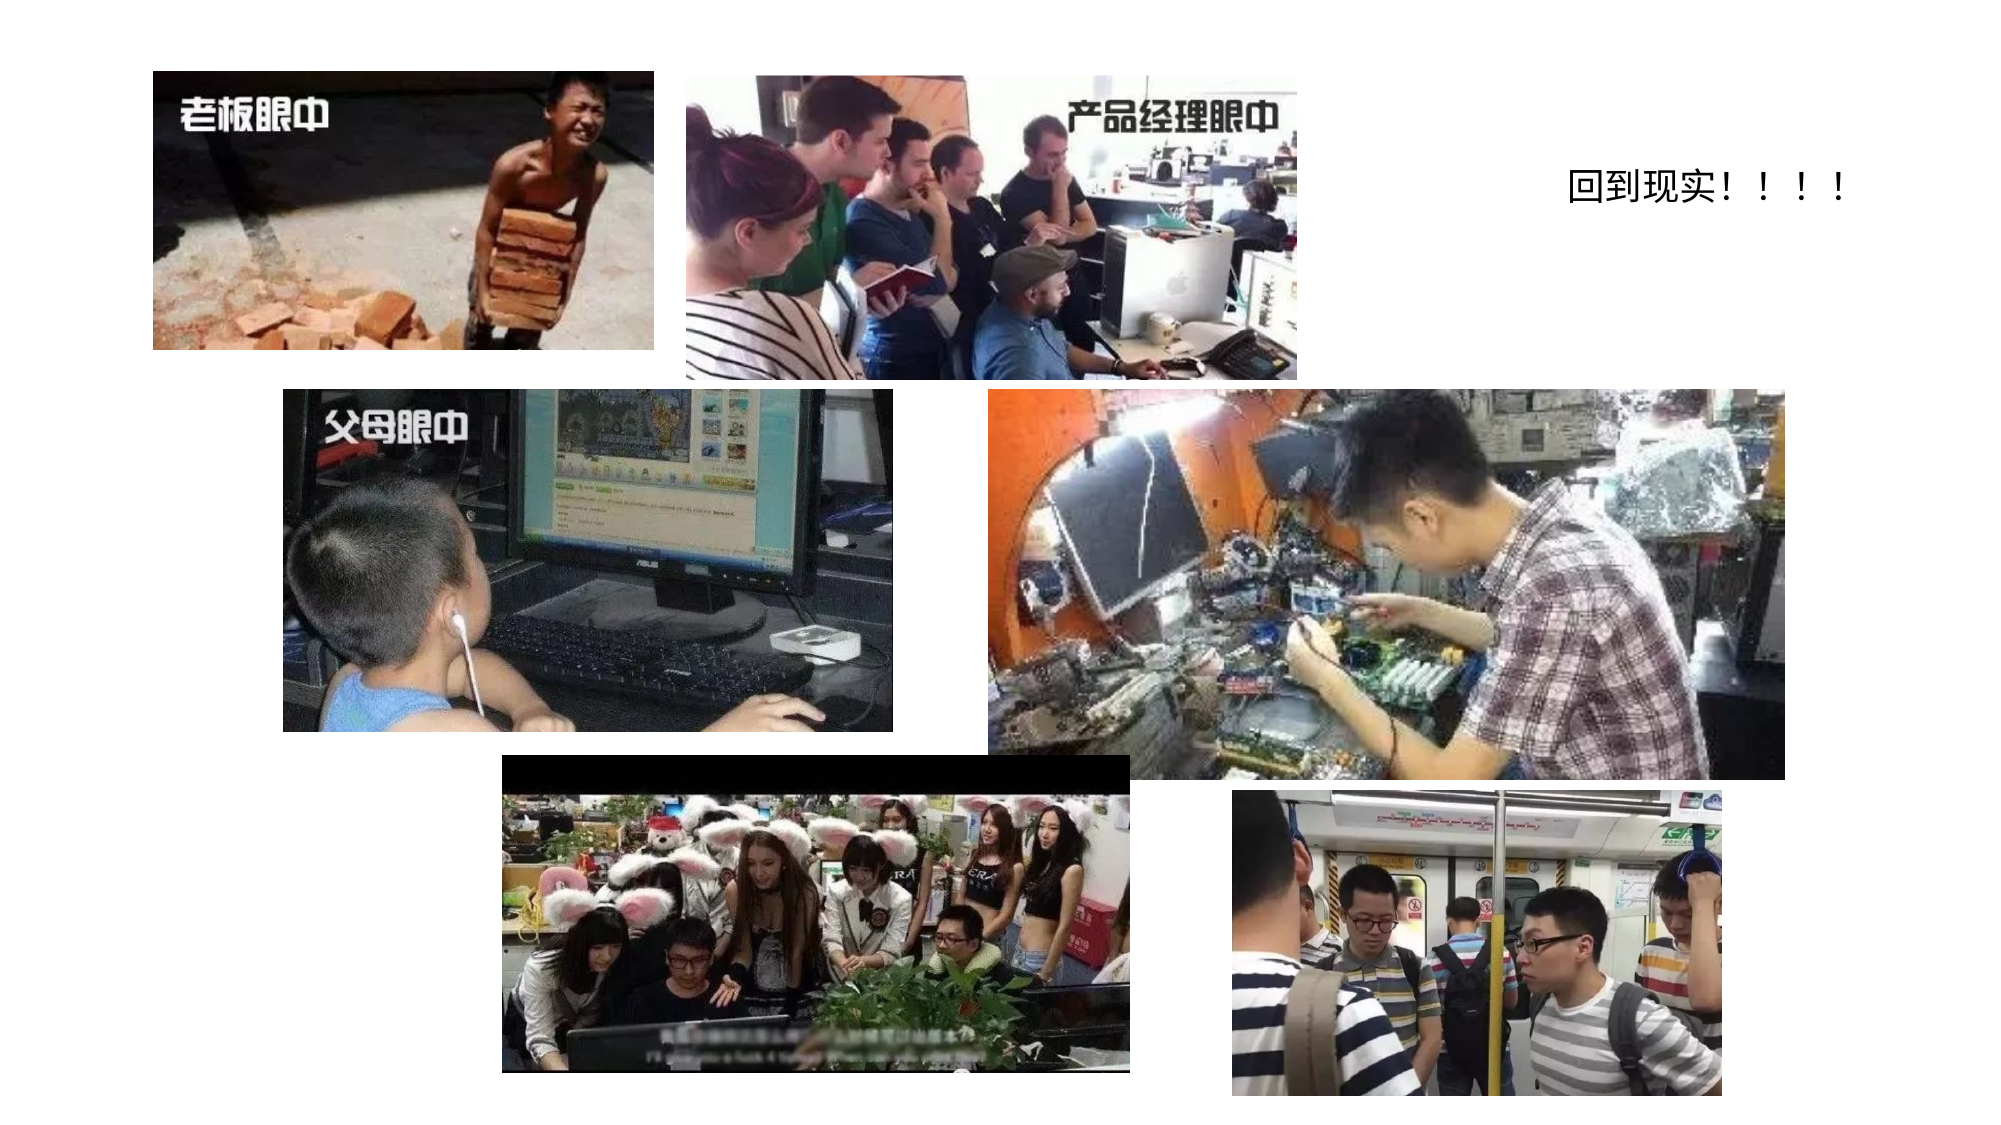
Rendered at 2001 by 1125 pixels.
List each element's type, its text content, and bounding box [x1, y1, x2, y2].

picture [283, 389, 893, 732]
text_box 回到现实！！！！ [1552, 155, 1883, 216]
picture [1232, 790, 1723, 1096]
picture [680, 71, 1298, 380]
picture [499, 389, 1785, 1073]
picture [152, 71, 656, 350]
